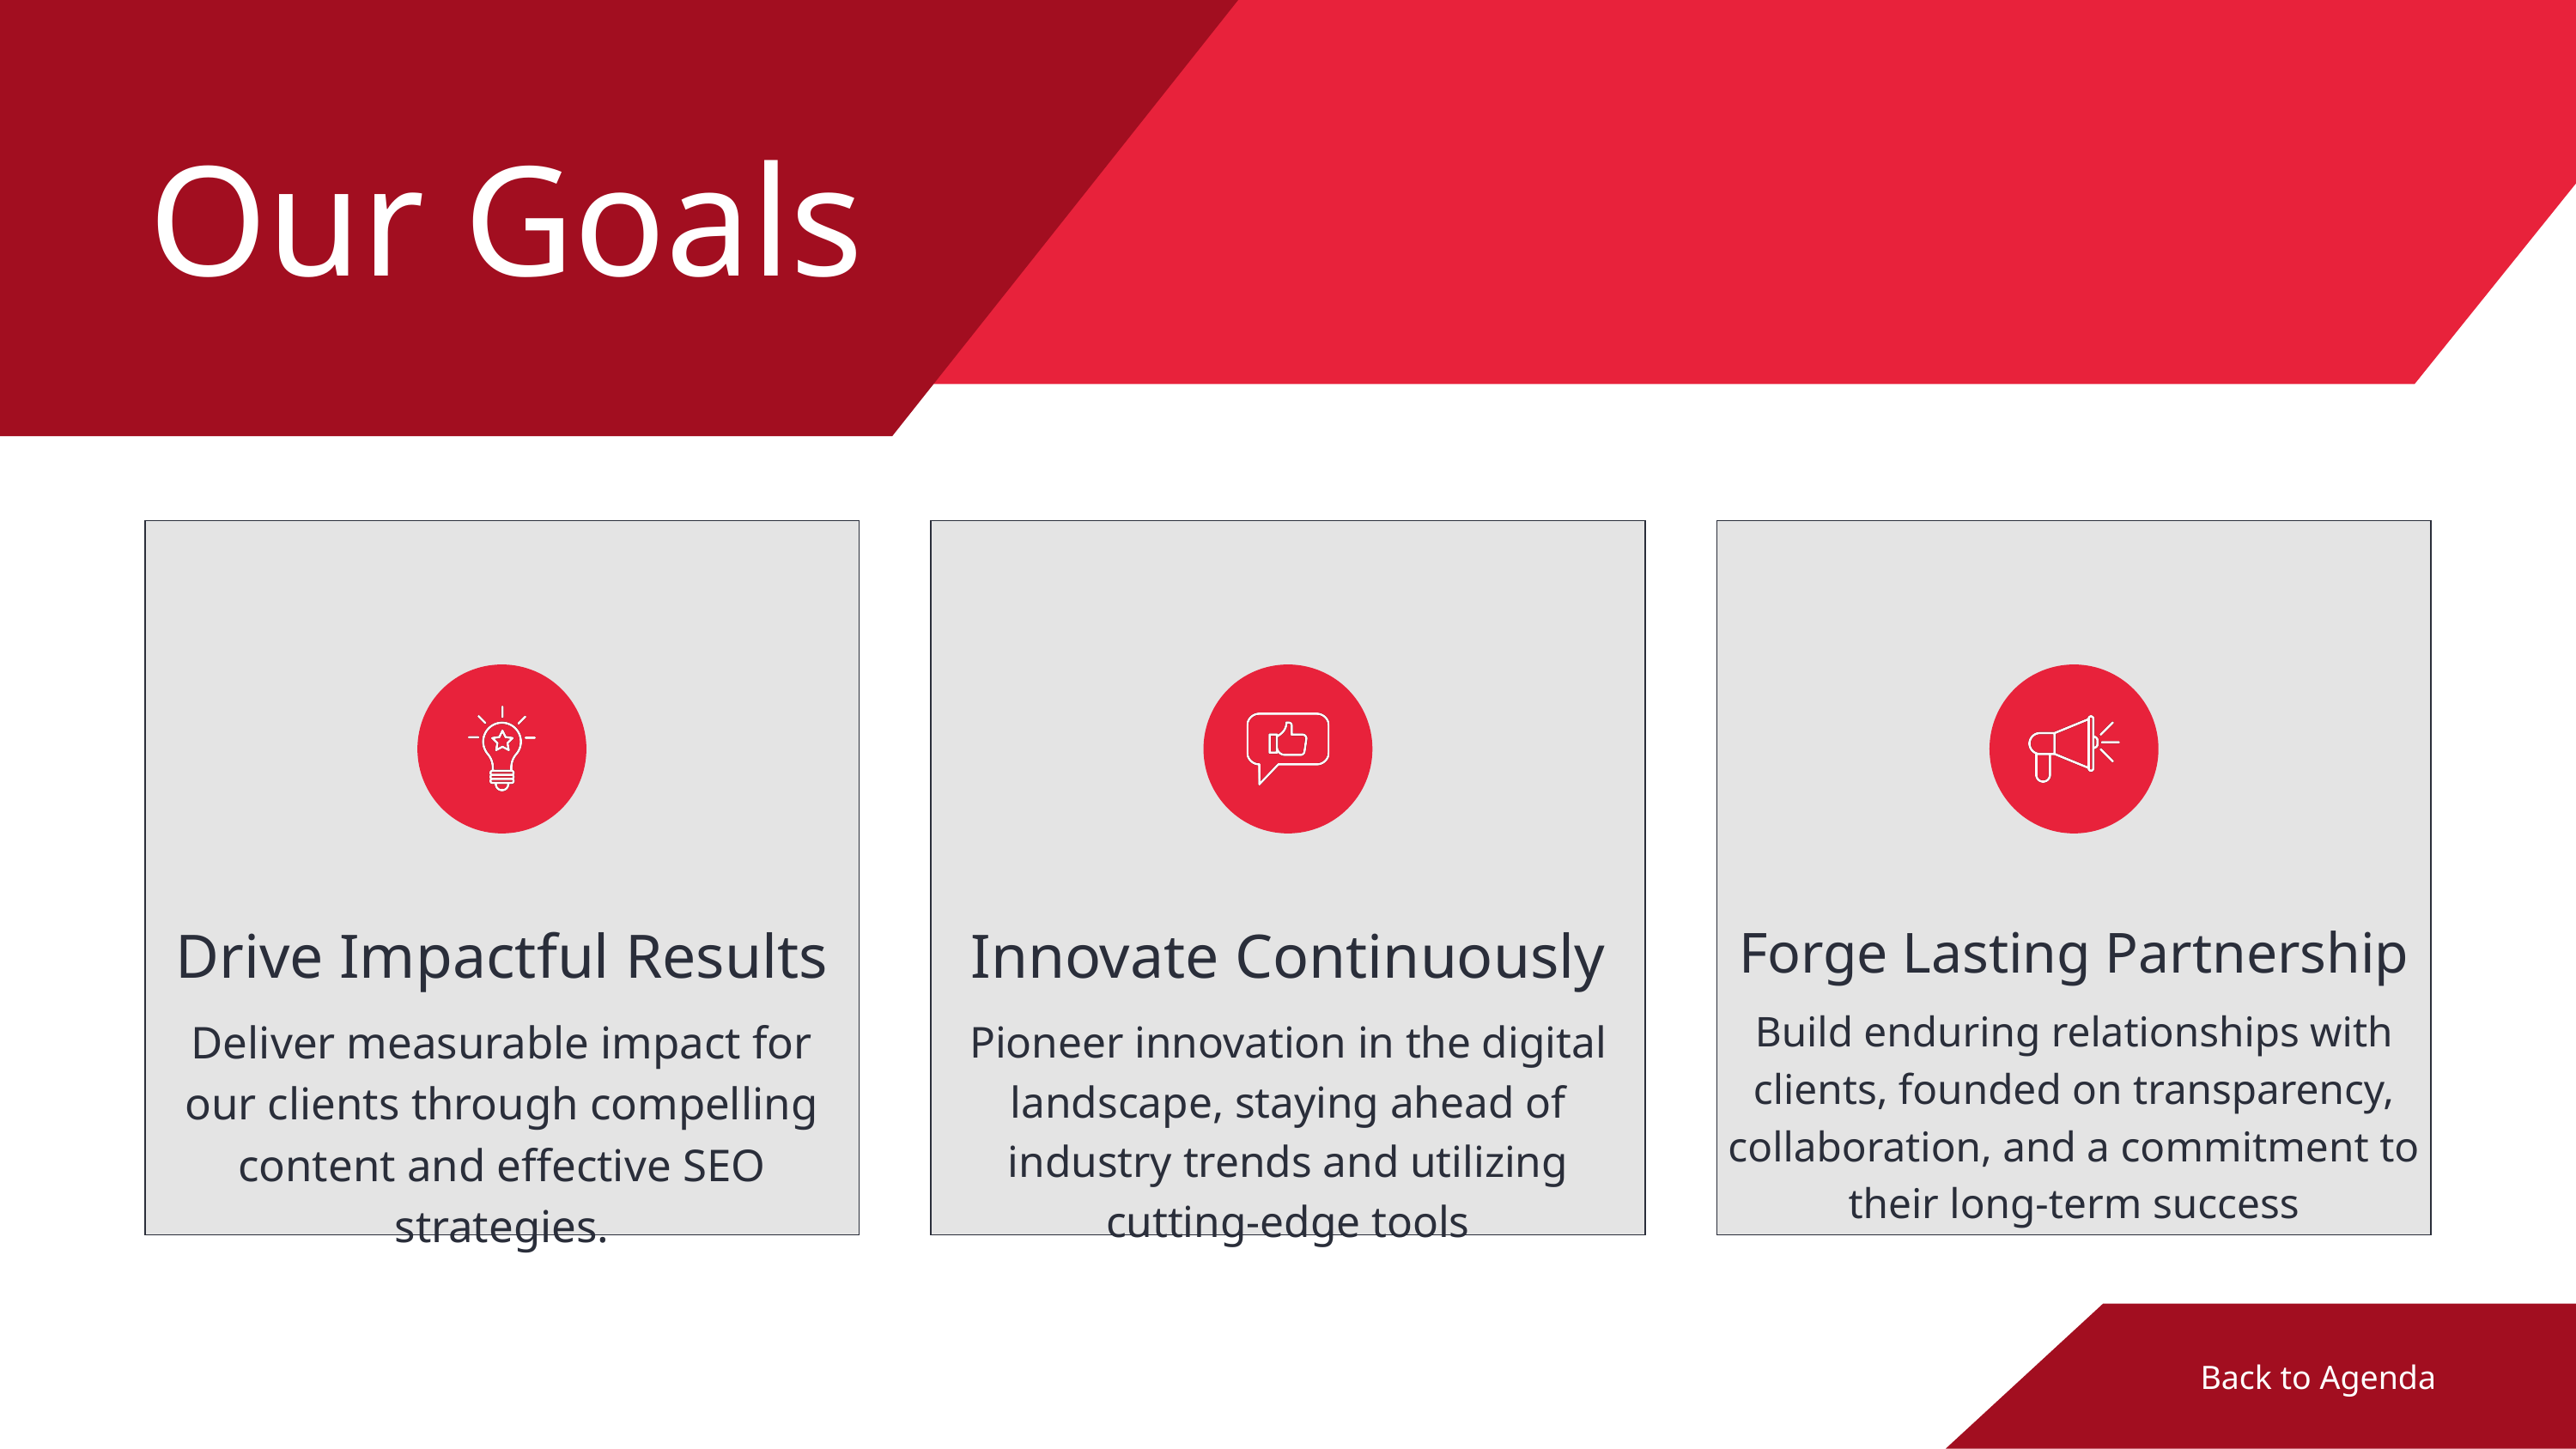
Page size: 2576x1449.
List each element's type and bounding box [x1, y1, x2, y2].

text_box [1255, 0, 2576, 385]
text_box [1945, 1303, 2576, 1449]
text_box [0, 0, 1249, 437]
text_box [416, 664, 587, 834]
text_box [1203, 664, 1373, 834]
text_box [939, 919, 1637, 1241]
text_box [1716, 919, 2432, 1222]
text_box [1716, 1228, 2432, 1235]
text_box [144, 520, 860, 1235]
text_box [167, 919, 837, 1185]
text_box [1716, 520, 2432, 919]
text_box [930, 520, 1646, 1235]
text_box [1989, 664, 2159, 834]
